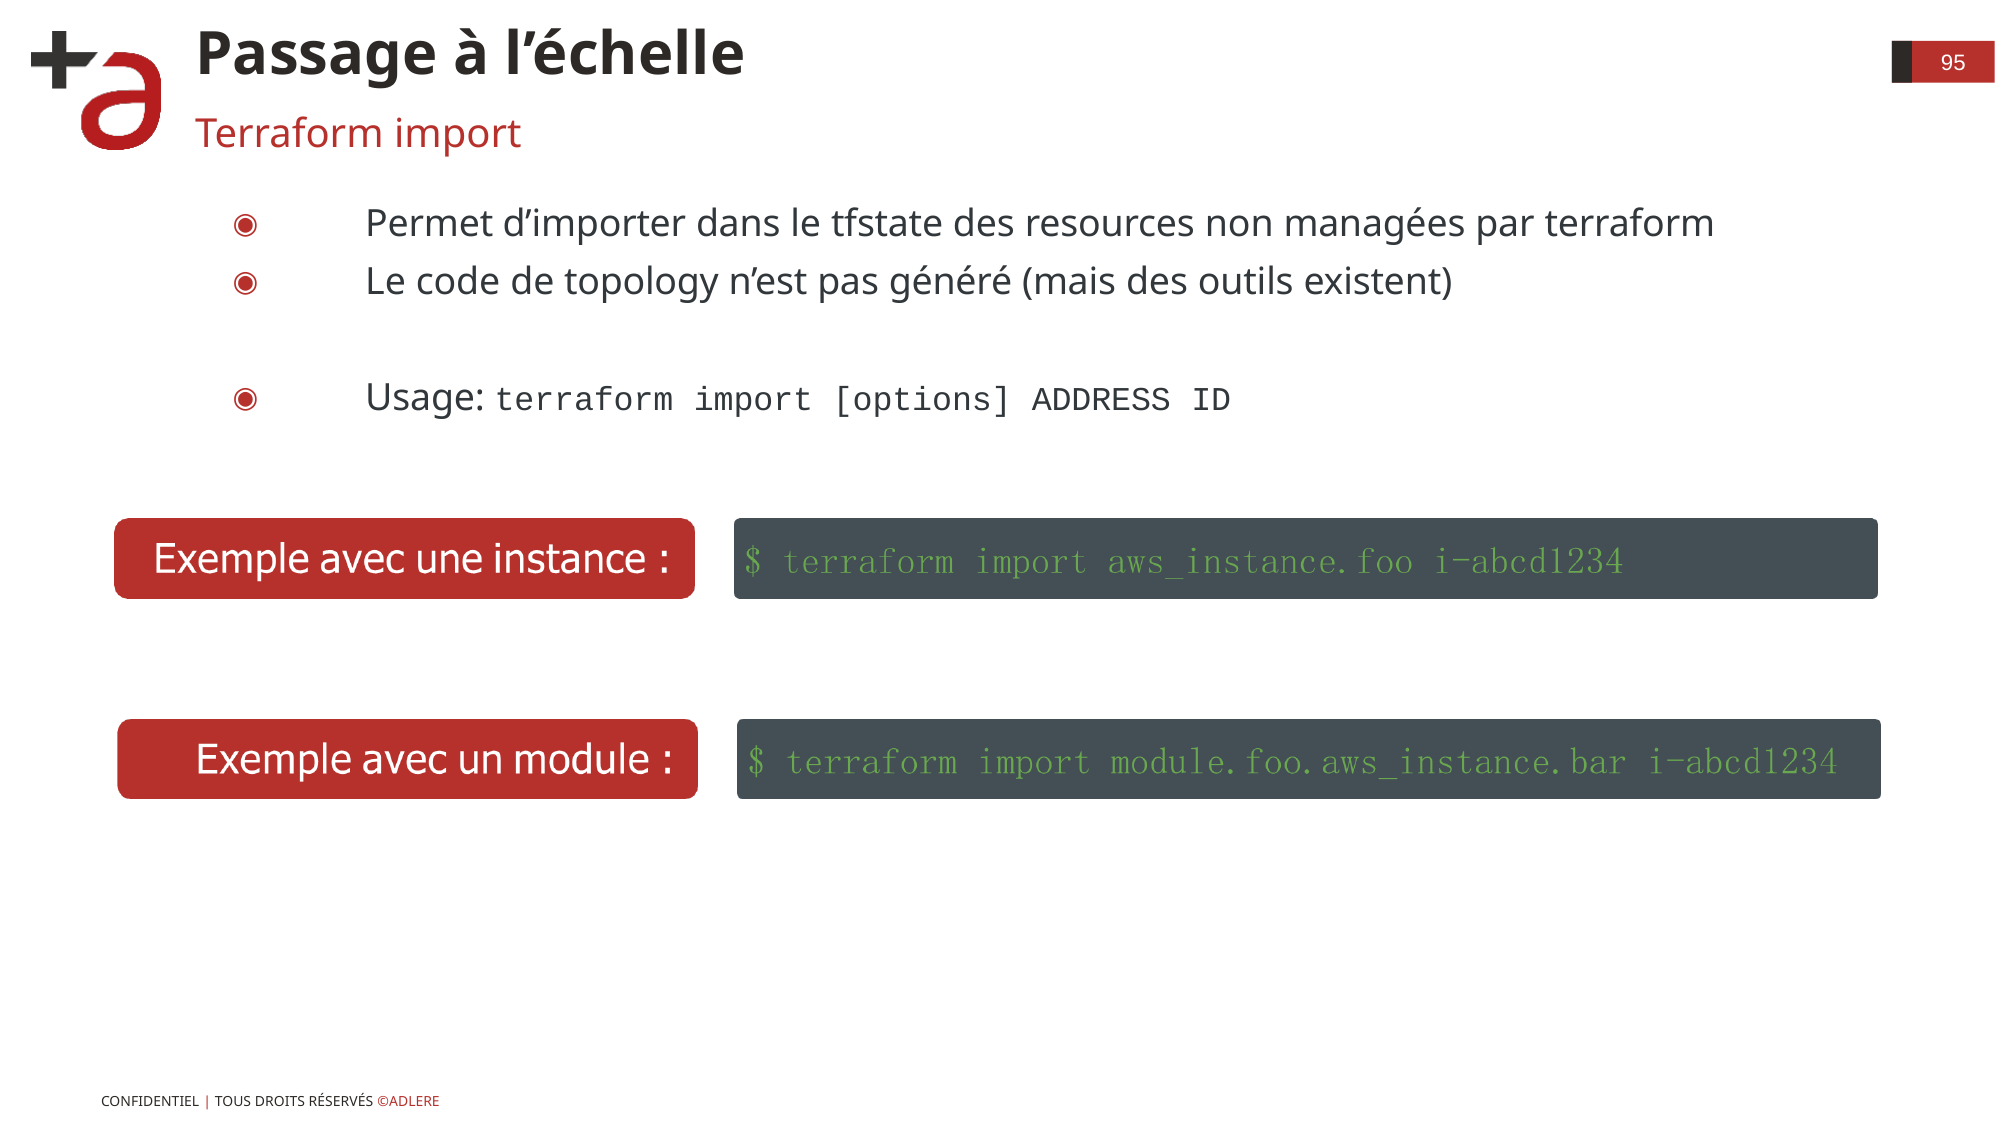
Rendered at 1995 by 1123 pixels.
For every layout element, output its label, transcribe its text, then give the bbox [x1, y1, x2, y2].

picture [113, 518, 1881, 807]
slide_number 95 [1912, 41, 1995, 82]
subtitle Terraform import [180, 100, 1838, 172]
title Passage à l’échelle [180, 23, 1838, 95]
picture [31, 31, 161, 150]
text_box Permet d’importer dans le tfstate des resources non managées par terraform Le code de topology n’est pas généré (mais des outils existent) Usage: terraform import [options] ADDRESS ID [230, 197, 1729, 419]
